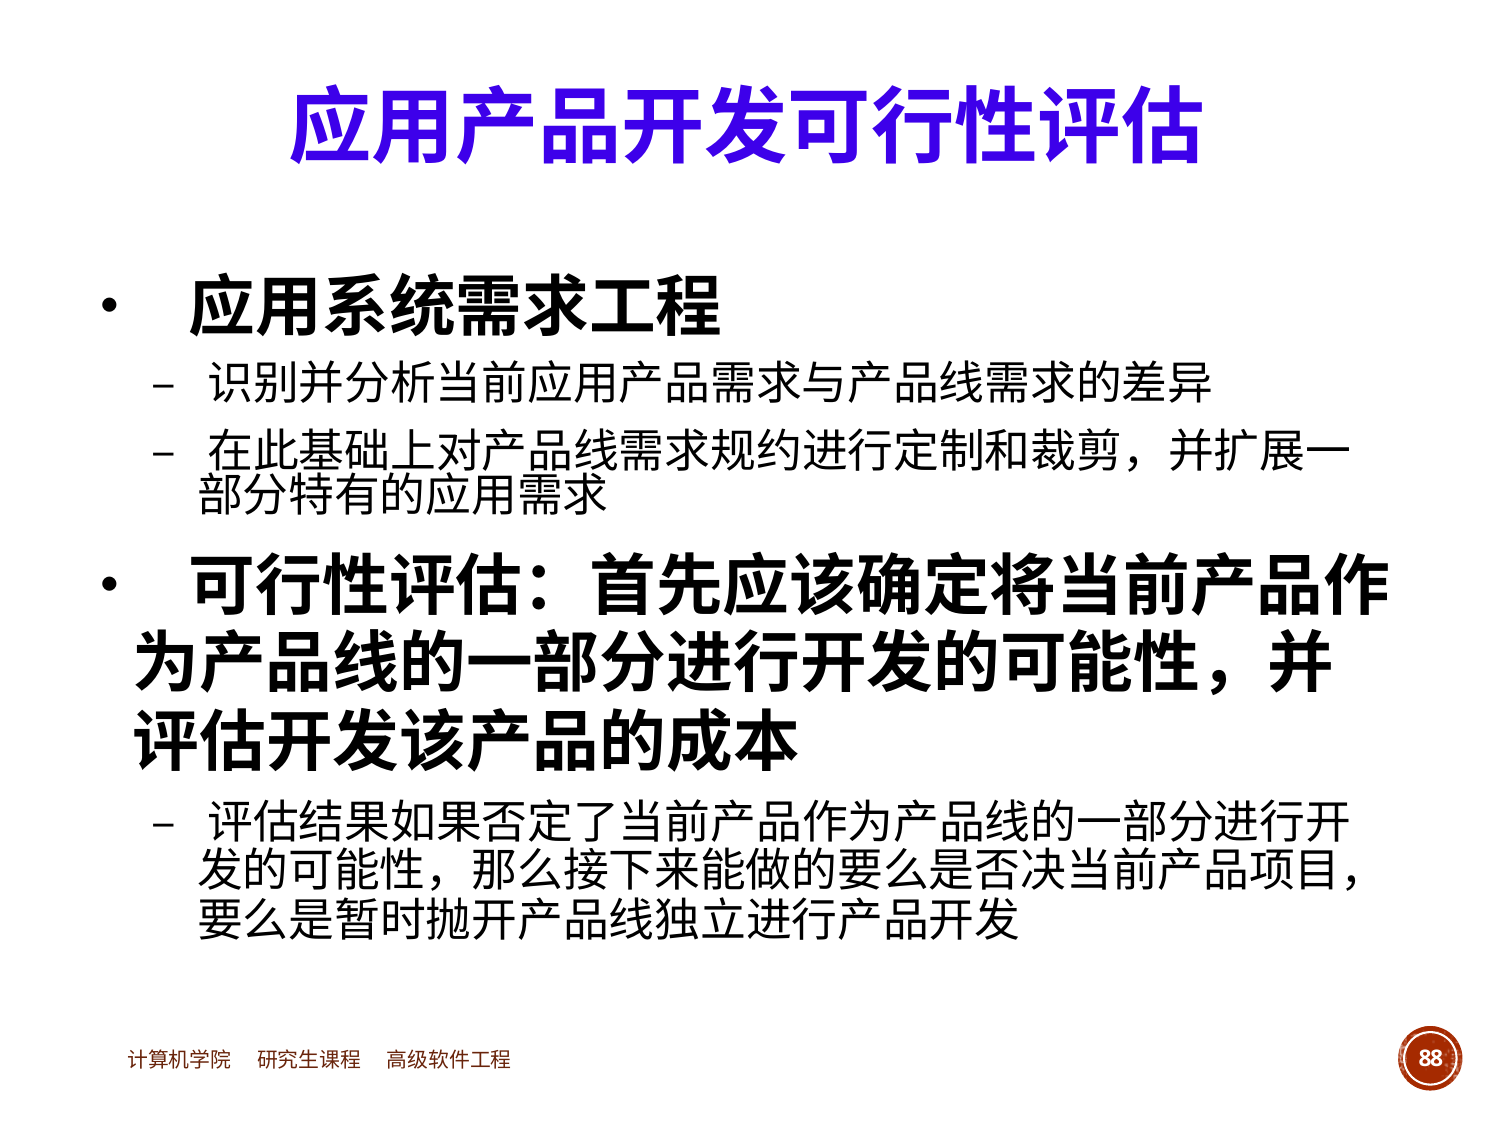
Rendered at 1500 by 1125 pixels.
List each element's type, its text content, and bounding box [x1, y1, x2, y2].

footer 计算机学院 研究生课程 高级软件工程 [112, 1028, 891, 1089]
slide_number 88 [1391, 1028, 1471, 1089]
text_box 应用产品开发可行性评估 • 应用系统需求工程 – 识别并分析当前应用产品需求与产品线需求的差异 – 在此基础上对产品线需求规约进行定制和裁剪，并扩展一 部分特有的应用需求 • 可行性评估：首先应该确定将当前产品作 为产品线的一部分进行开发的可能性，并 评估开发该产品的成本 – 评估结果如果否定了当前产品作为产品线的一部分进行开 发的可能性，那么接下来能做的要么是否决当前产品项目， 要么是暂时抛开产品线独立进行产品开发 [76, 64, 1391, 954]
